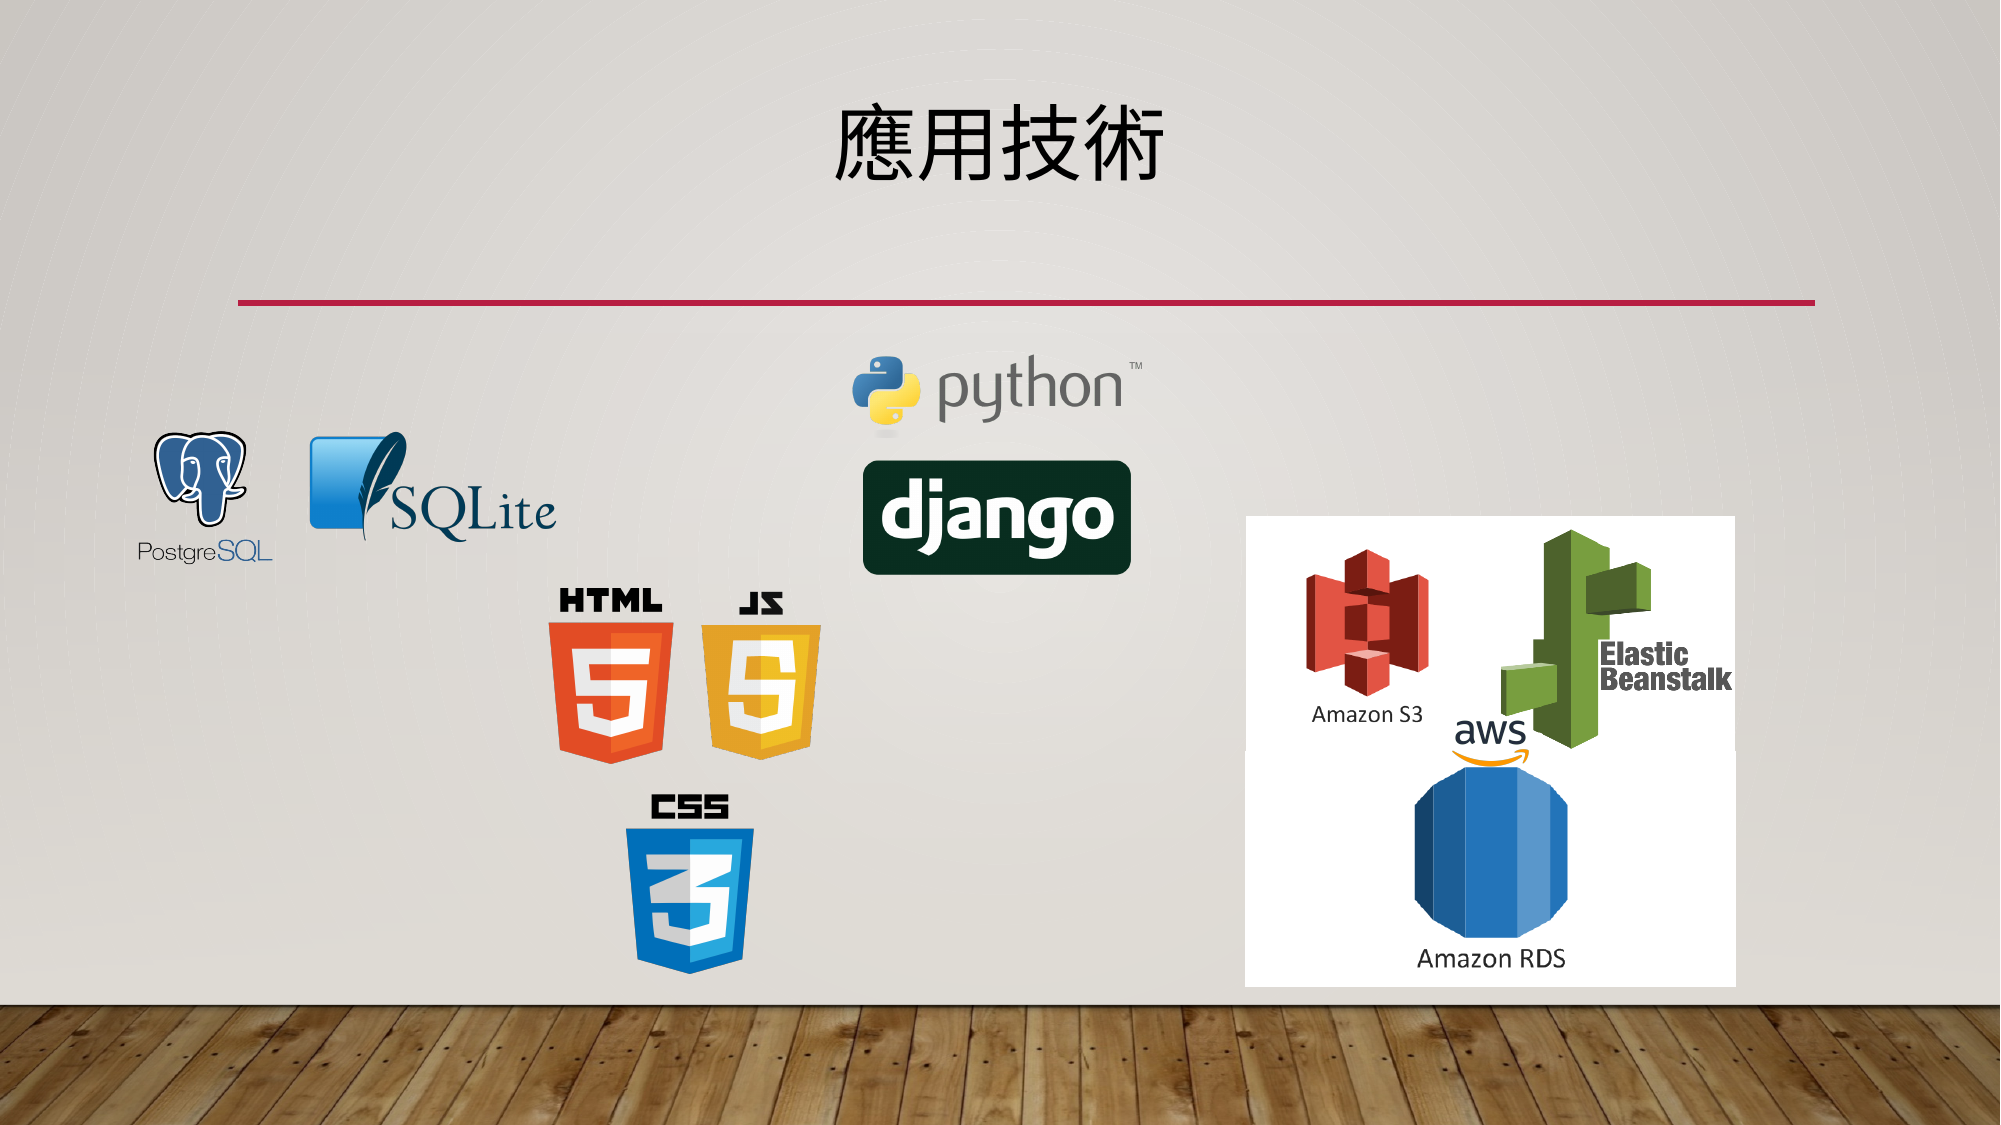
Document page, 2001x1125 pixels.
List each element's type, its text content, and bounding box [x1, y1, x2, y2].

picture [1245, 516, 1737, 988]
title 應用技術 [515, 95, 1485, 287]
picture [103, 407, 564, 582]
picture [852, 342, 1142, 582]
picture [625, 794, 754, 974]
picture [0, 1005, 2000, 1125]
picture [522, 584, 852, 764]
